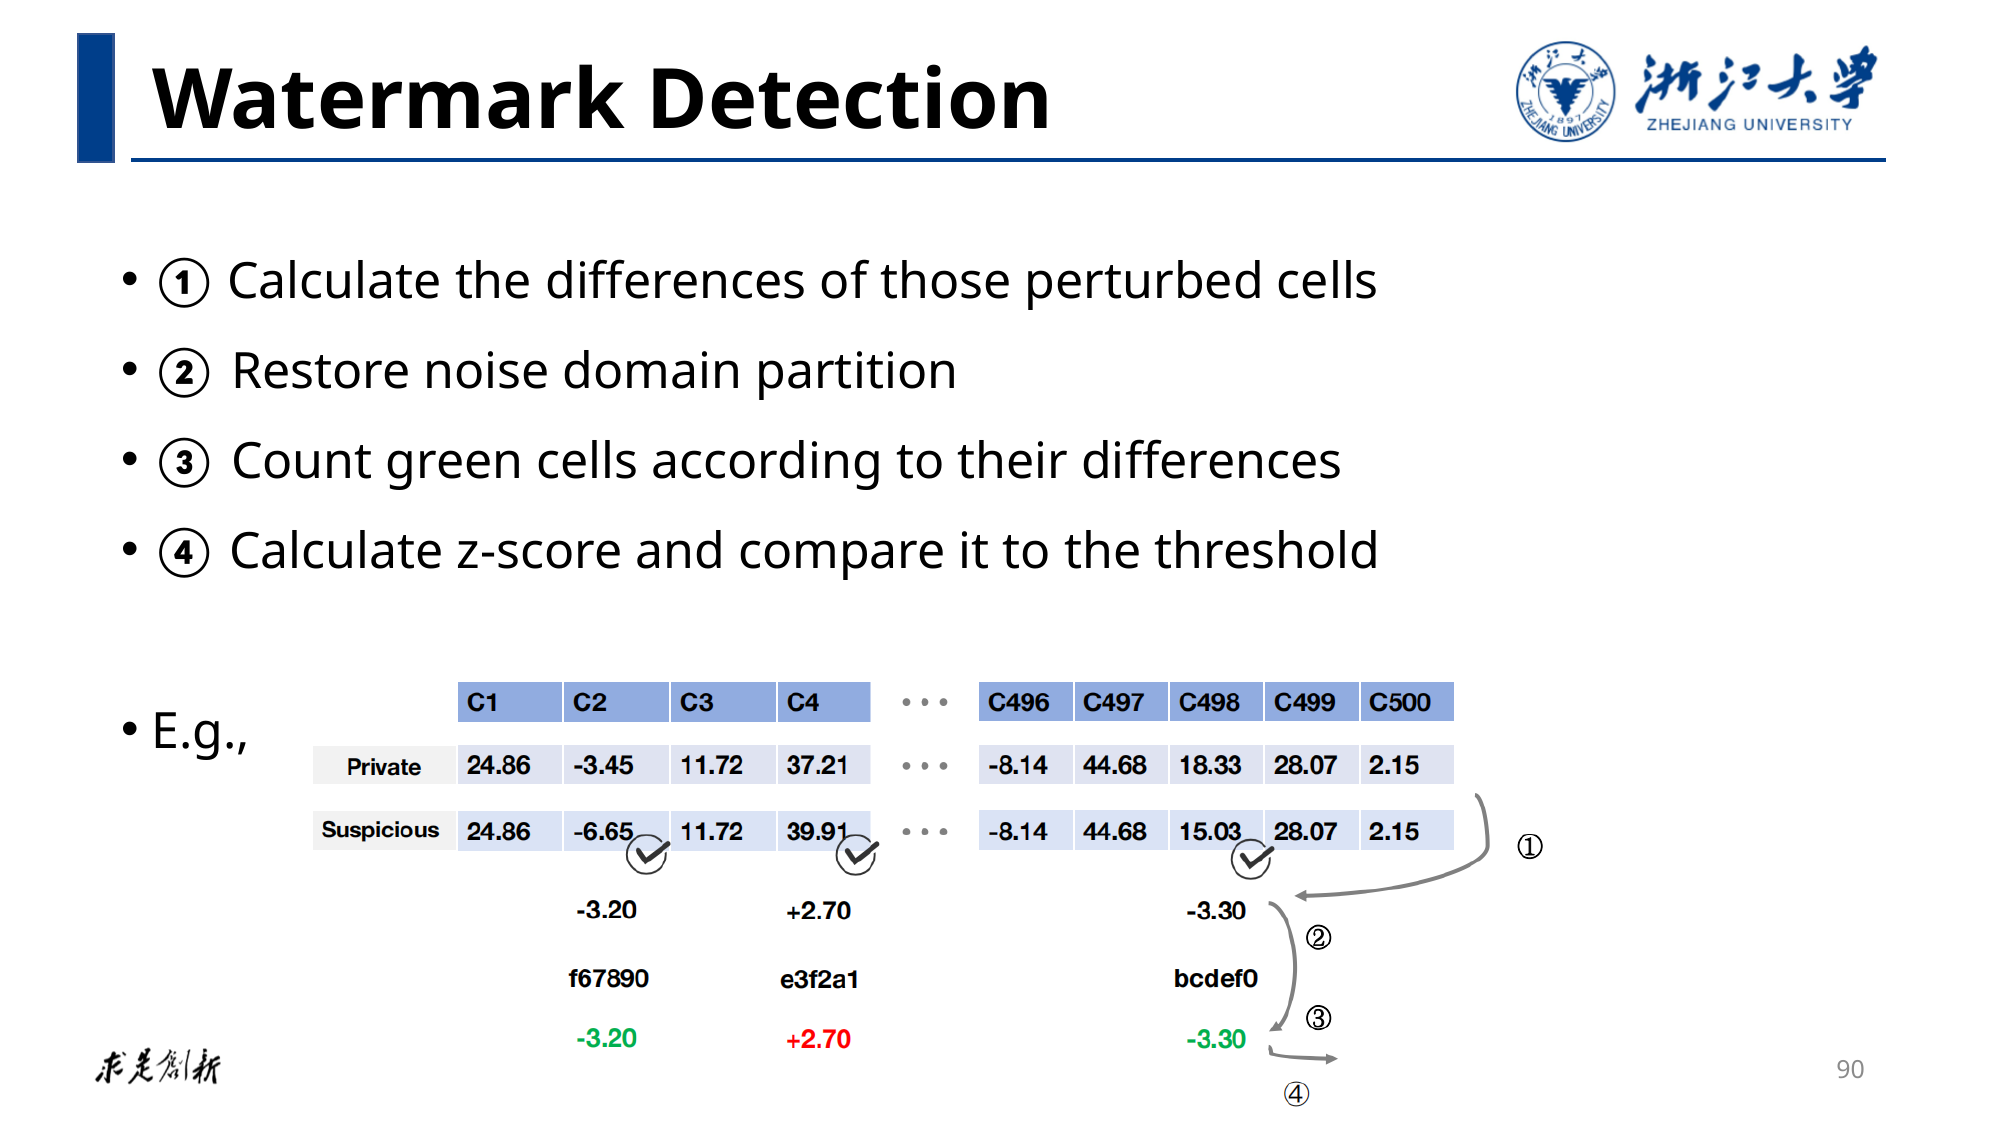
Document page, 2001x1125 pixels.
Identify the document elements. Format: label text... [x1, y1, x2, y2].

slide_number 90 [1549, 1041, 1887, 1101]
picture [1488, 24, 1887, 146]
picture [297, 668, 1549, 1111]
text_box ① Calculate the differences of those perturbed cells ② Restore noise domain partition ③ Count green cells according to their differences ④ Calculate z-score and compare it to the threshold E.g., [106, 211, 1926, 951]
picture [76, 1036, 239, 1096]
text_box Watermark Detection [137, 37, 1188, 153]
